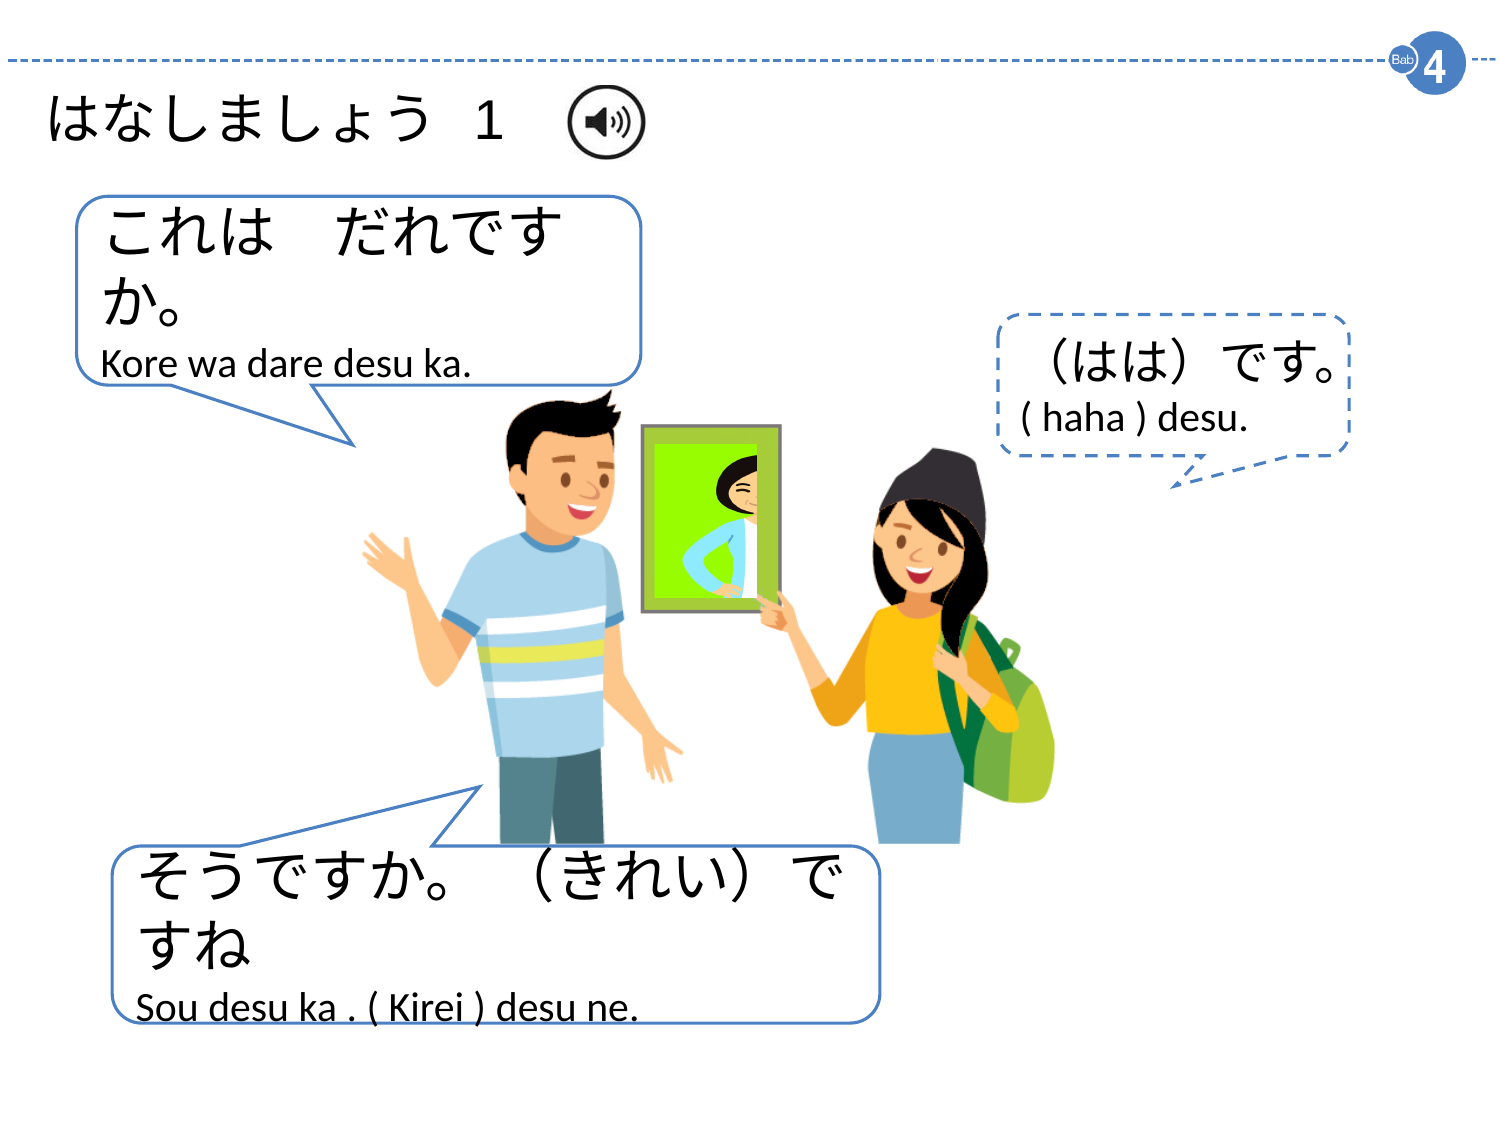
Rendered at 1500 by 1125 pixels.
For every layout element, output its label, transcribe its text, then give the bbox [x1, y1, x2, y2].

text_box そうですか。 （きれい）ですね Sou desu ka . ( Kirei ) desu ne. [111, 815, 881, 1025]
text_box はなしましょう 1 [29, 96, 625, 176]
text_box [4, 29, 1498, 96]
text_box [360, 389, 1065, 858]
text_box これは だれですか。 Kore wa dare desu ka. [75, 195, 642, 447]
text_box （はは）です。 ( haha ) desu. [996, 313, 1351, 487]
picture [565, 96, 648, 161]
